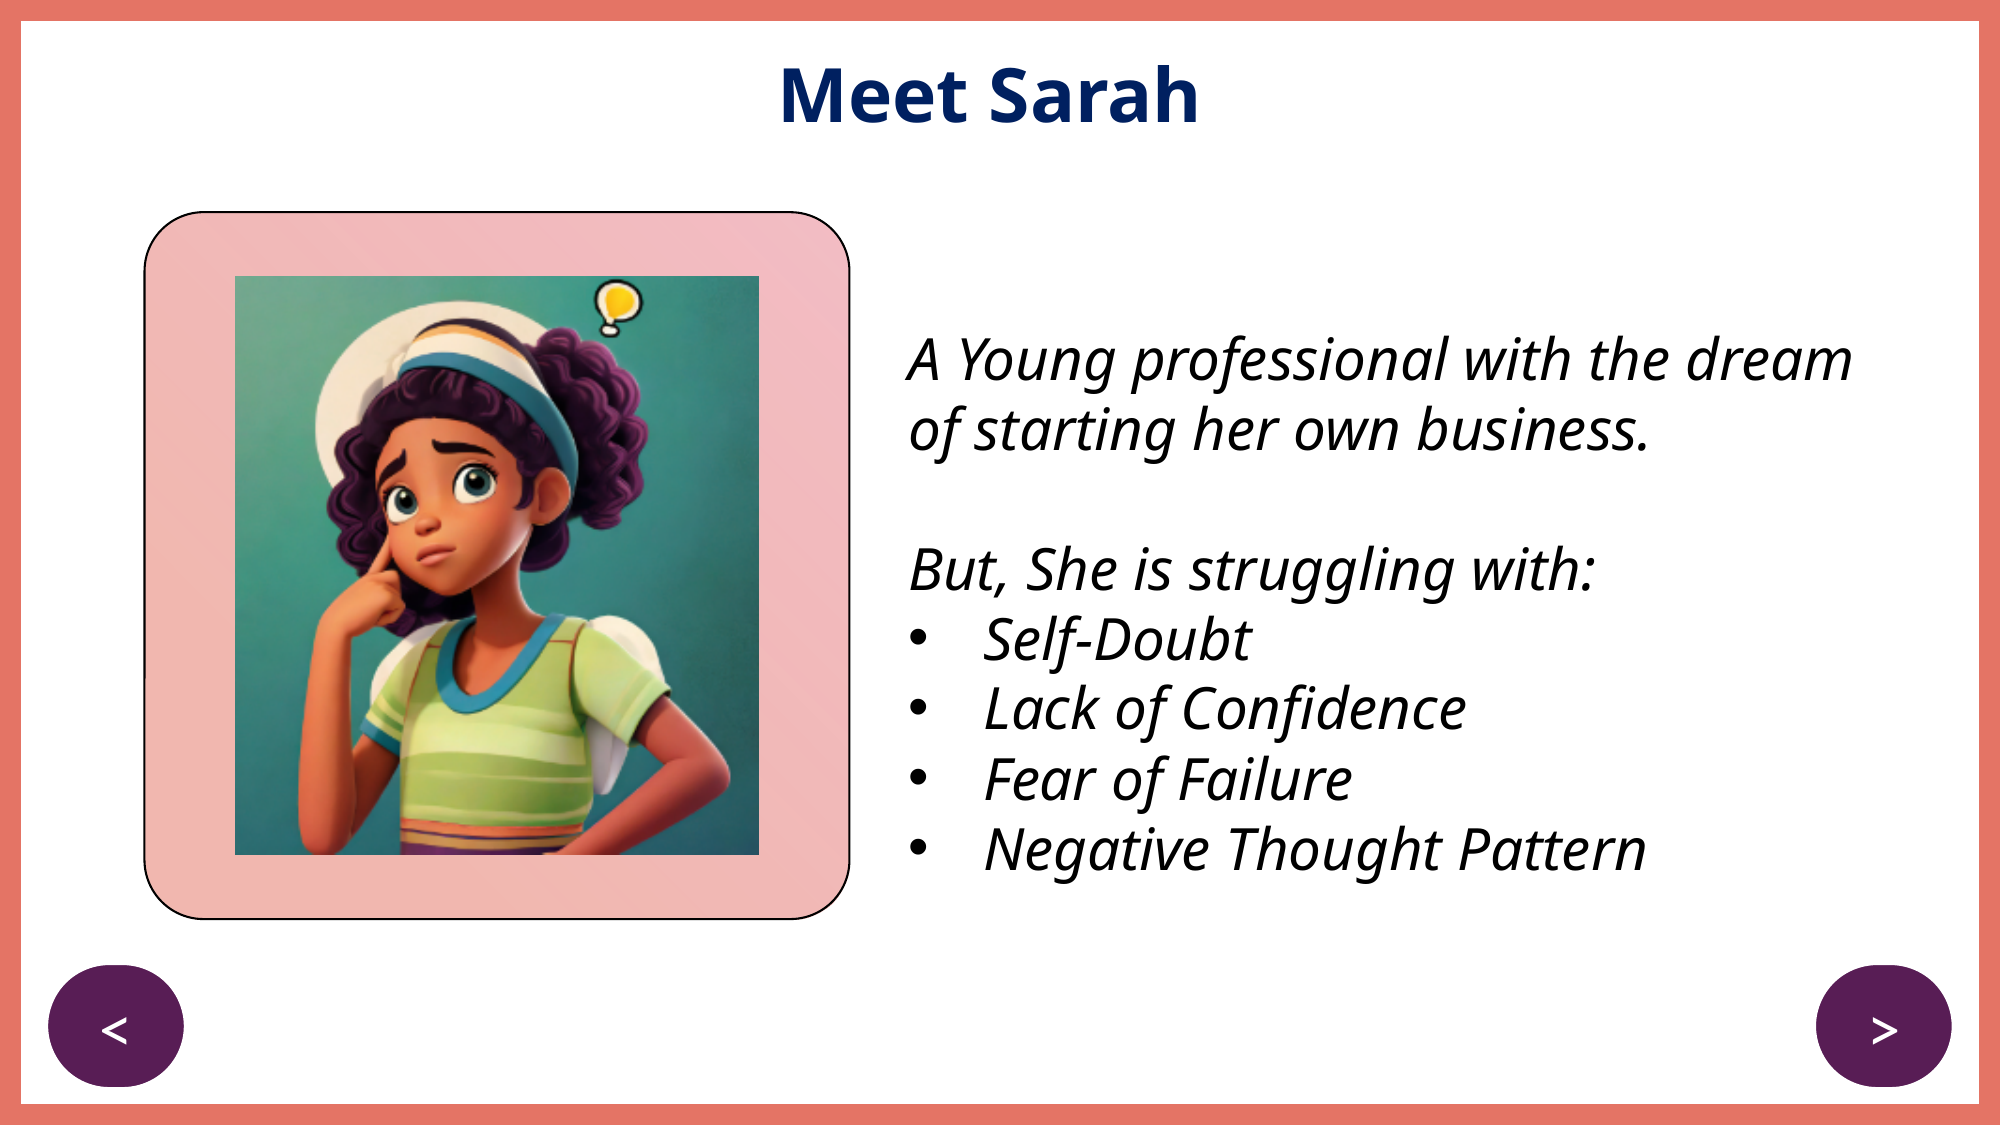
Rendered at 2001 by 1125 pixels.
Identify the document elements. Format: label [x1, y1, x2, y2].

text_box [0, 0, 2000, 1125]
